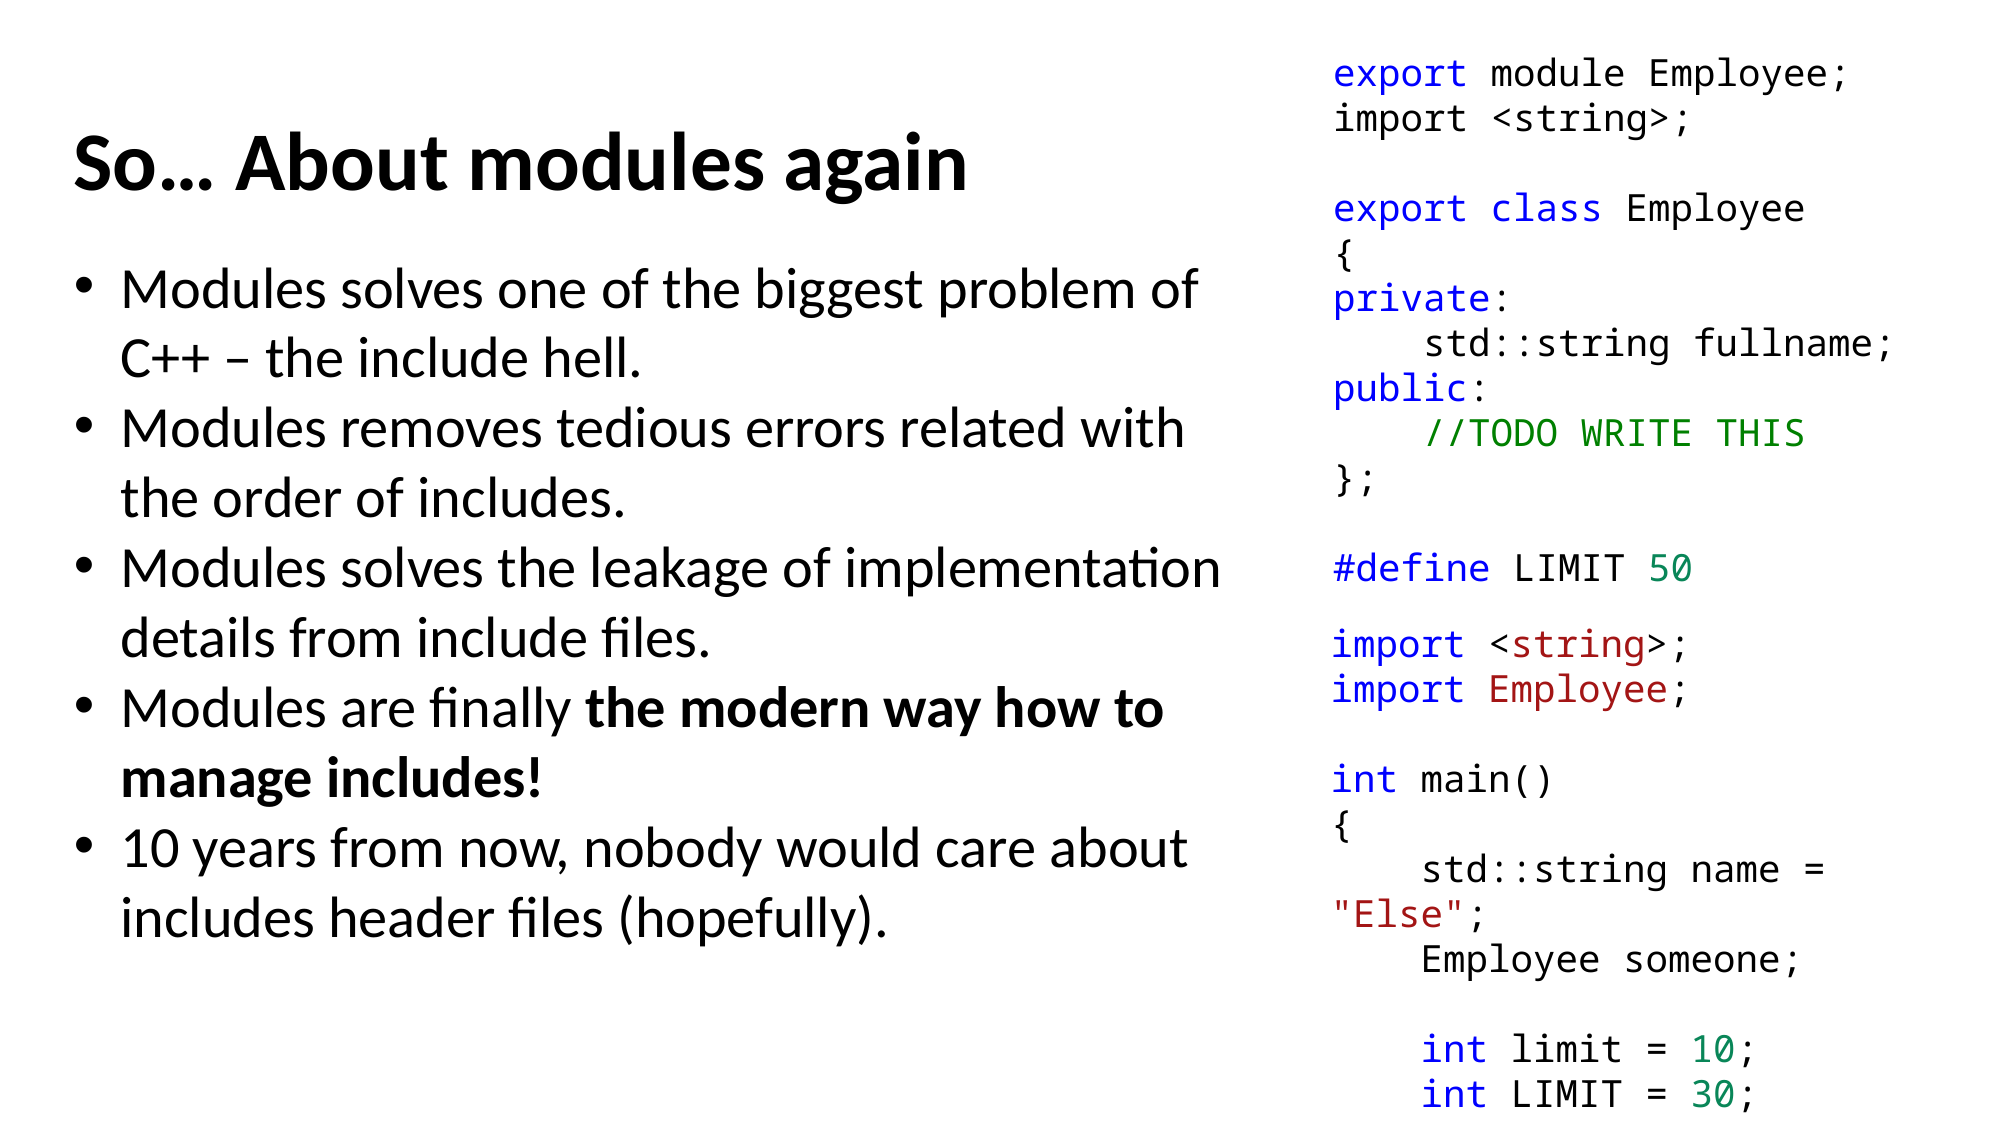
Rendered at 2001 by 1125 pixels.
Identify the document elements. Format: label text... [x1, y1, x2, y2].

text_box export module Employee; import <string>; export class Employee { private: std::string fullname; public: //TODO WRITE THIS }; #define LIMIT 50 [1318, 41, 2000, 597]
text_box import <string>; import Employee; int main() { std::string name = "Else"; Employee someone; int limit = 10; int LIMIT = 30; } [1315, 612, 2000, 1125]
text_box Modules solves one of the biggest problem of C++ – the include hell. Modules removes tedious errors related with the order of includes. Modules solves the leakage of implementation details from include files. Modules are finally the modern way how to manage includes! 10 years from now, nobody would care about includes header files (hopefully). [0, 242, 1245, 1027]
text_box So… About modules again [0, 0, 2000, 215]
